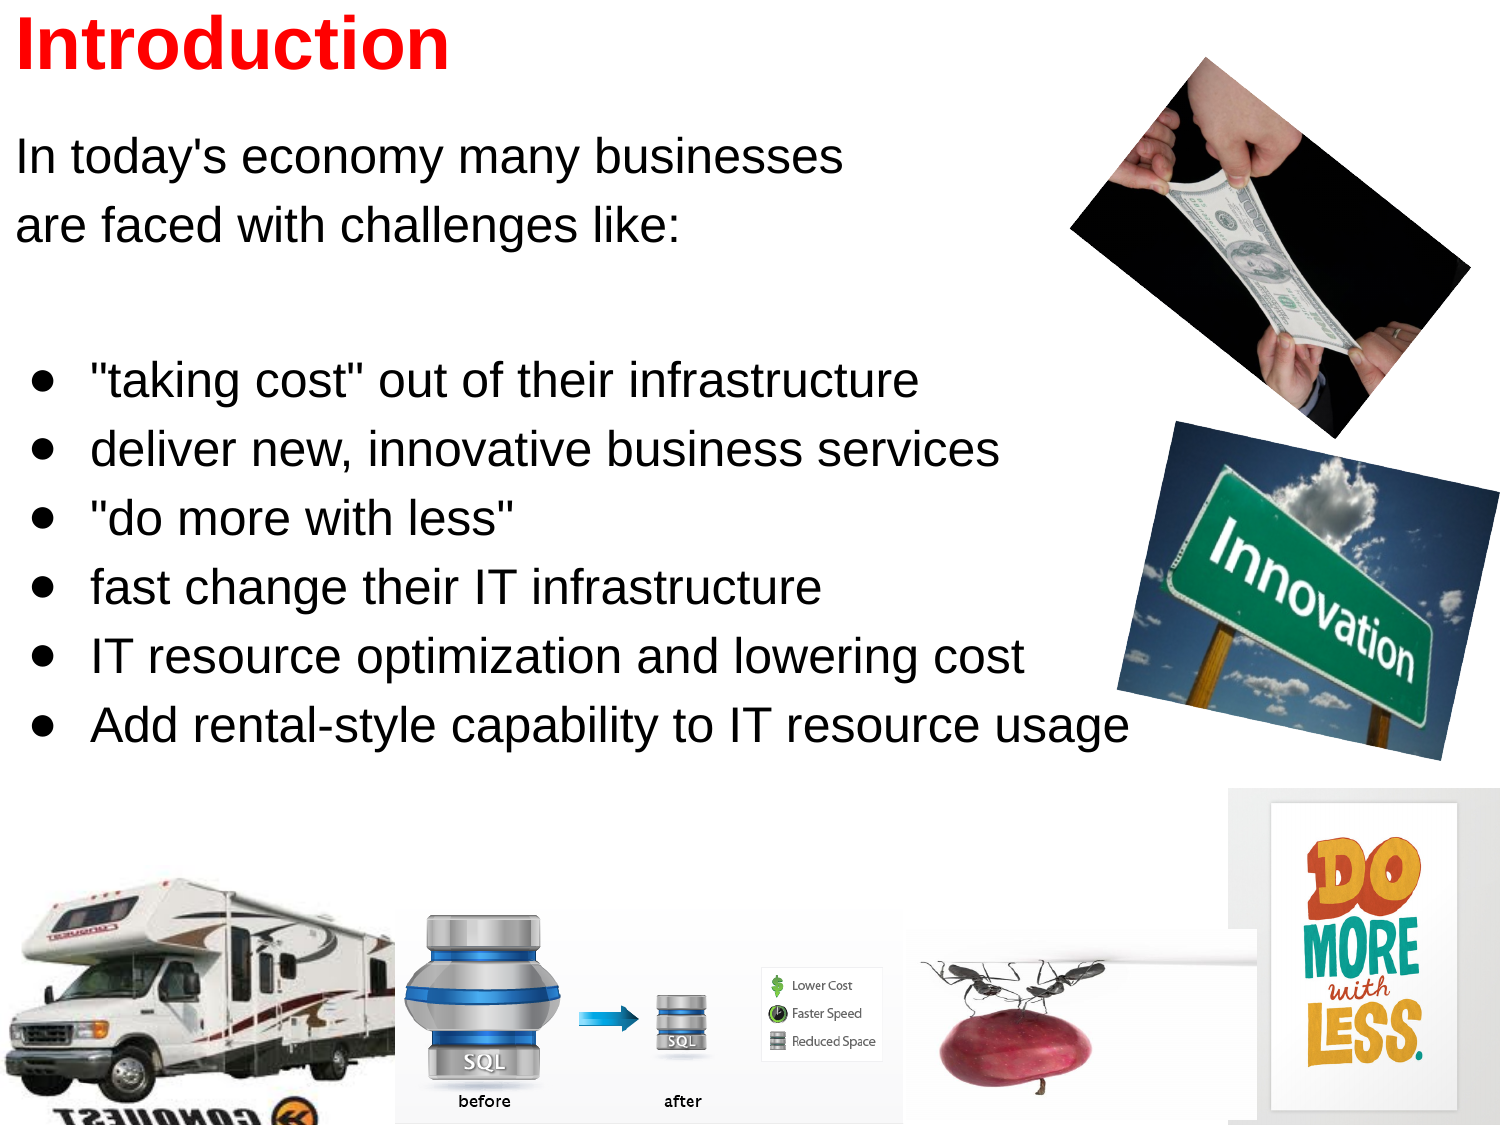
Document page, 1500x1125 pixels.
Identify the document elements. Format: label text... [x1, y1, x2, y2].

picture [906, 788, 1500, 1125]
list In today's economy many businesses are faced with challenges like: "taking cost" out of their infrastructure deliver new, innovative business services "do more with less" fast change their IT infrastructure IT resource optimization and lowering cost Add rental-style capability to IT resource usage [0, 99, 1500, 928]
picture [1070, 57, 1471, 438]
picture [0, 865, 904, 1125]
picture [1117, 421, 1499, 760]
title Introduction [0, 0, 1500, 99]
